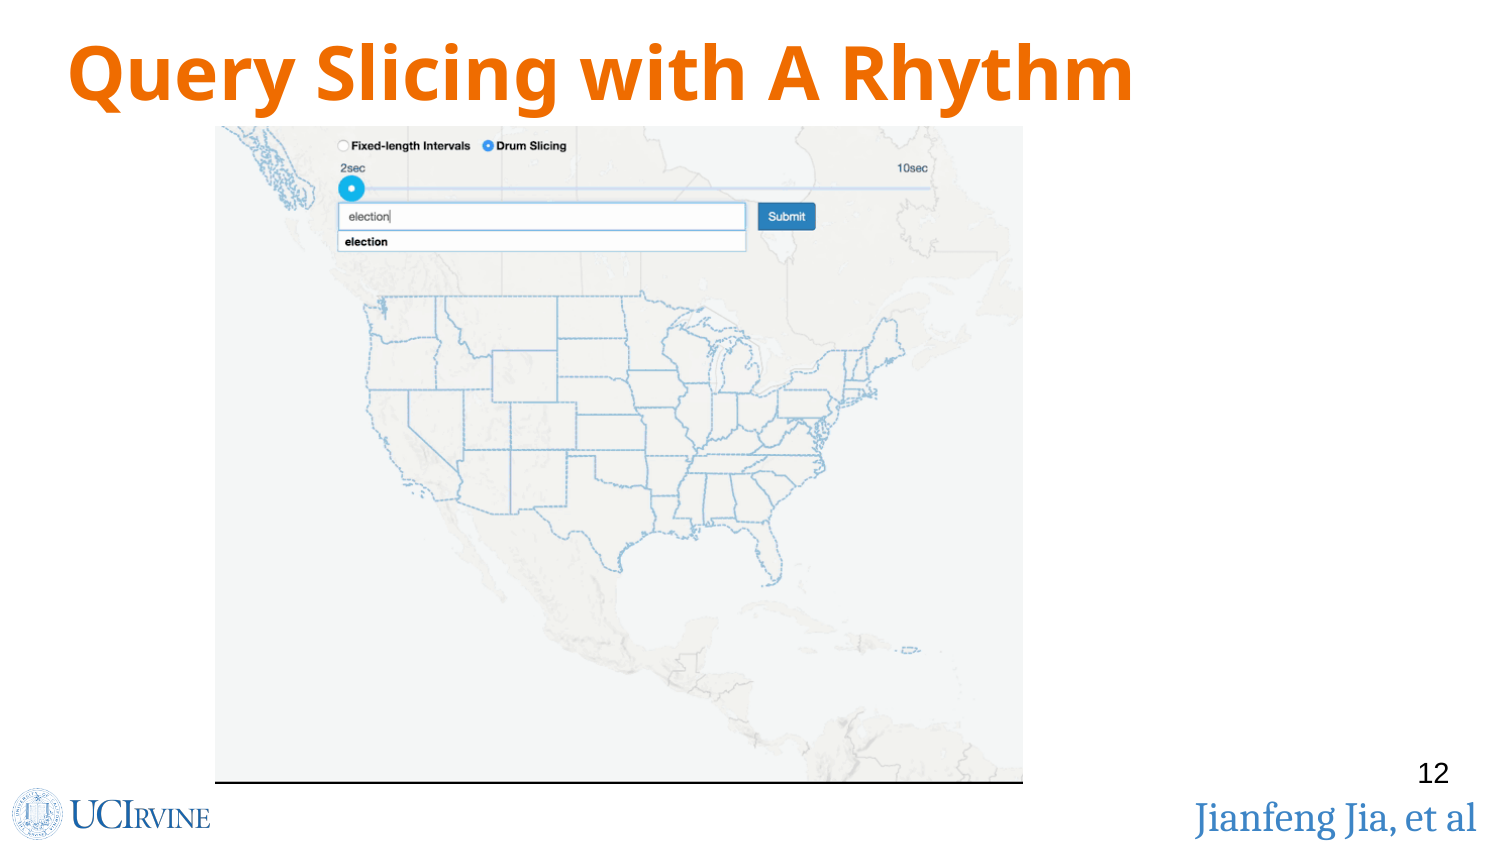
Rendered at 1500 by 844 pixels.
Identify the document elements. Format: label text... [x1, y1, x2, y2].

picture [215, 126, 1023, 785]
slide_number ‹#› [1402, 739, 1493, 805]
title Query Slicing with A Rhythm [51, 10, 1449, 127]
picture [12, 788, 210, 840]
